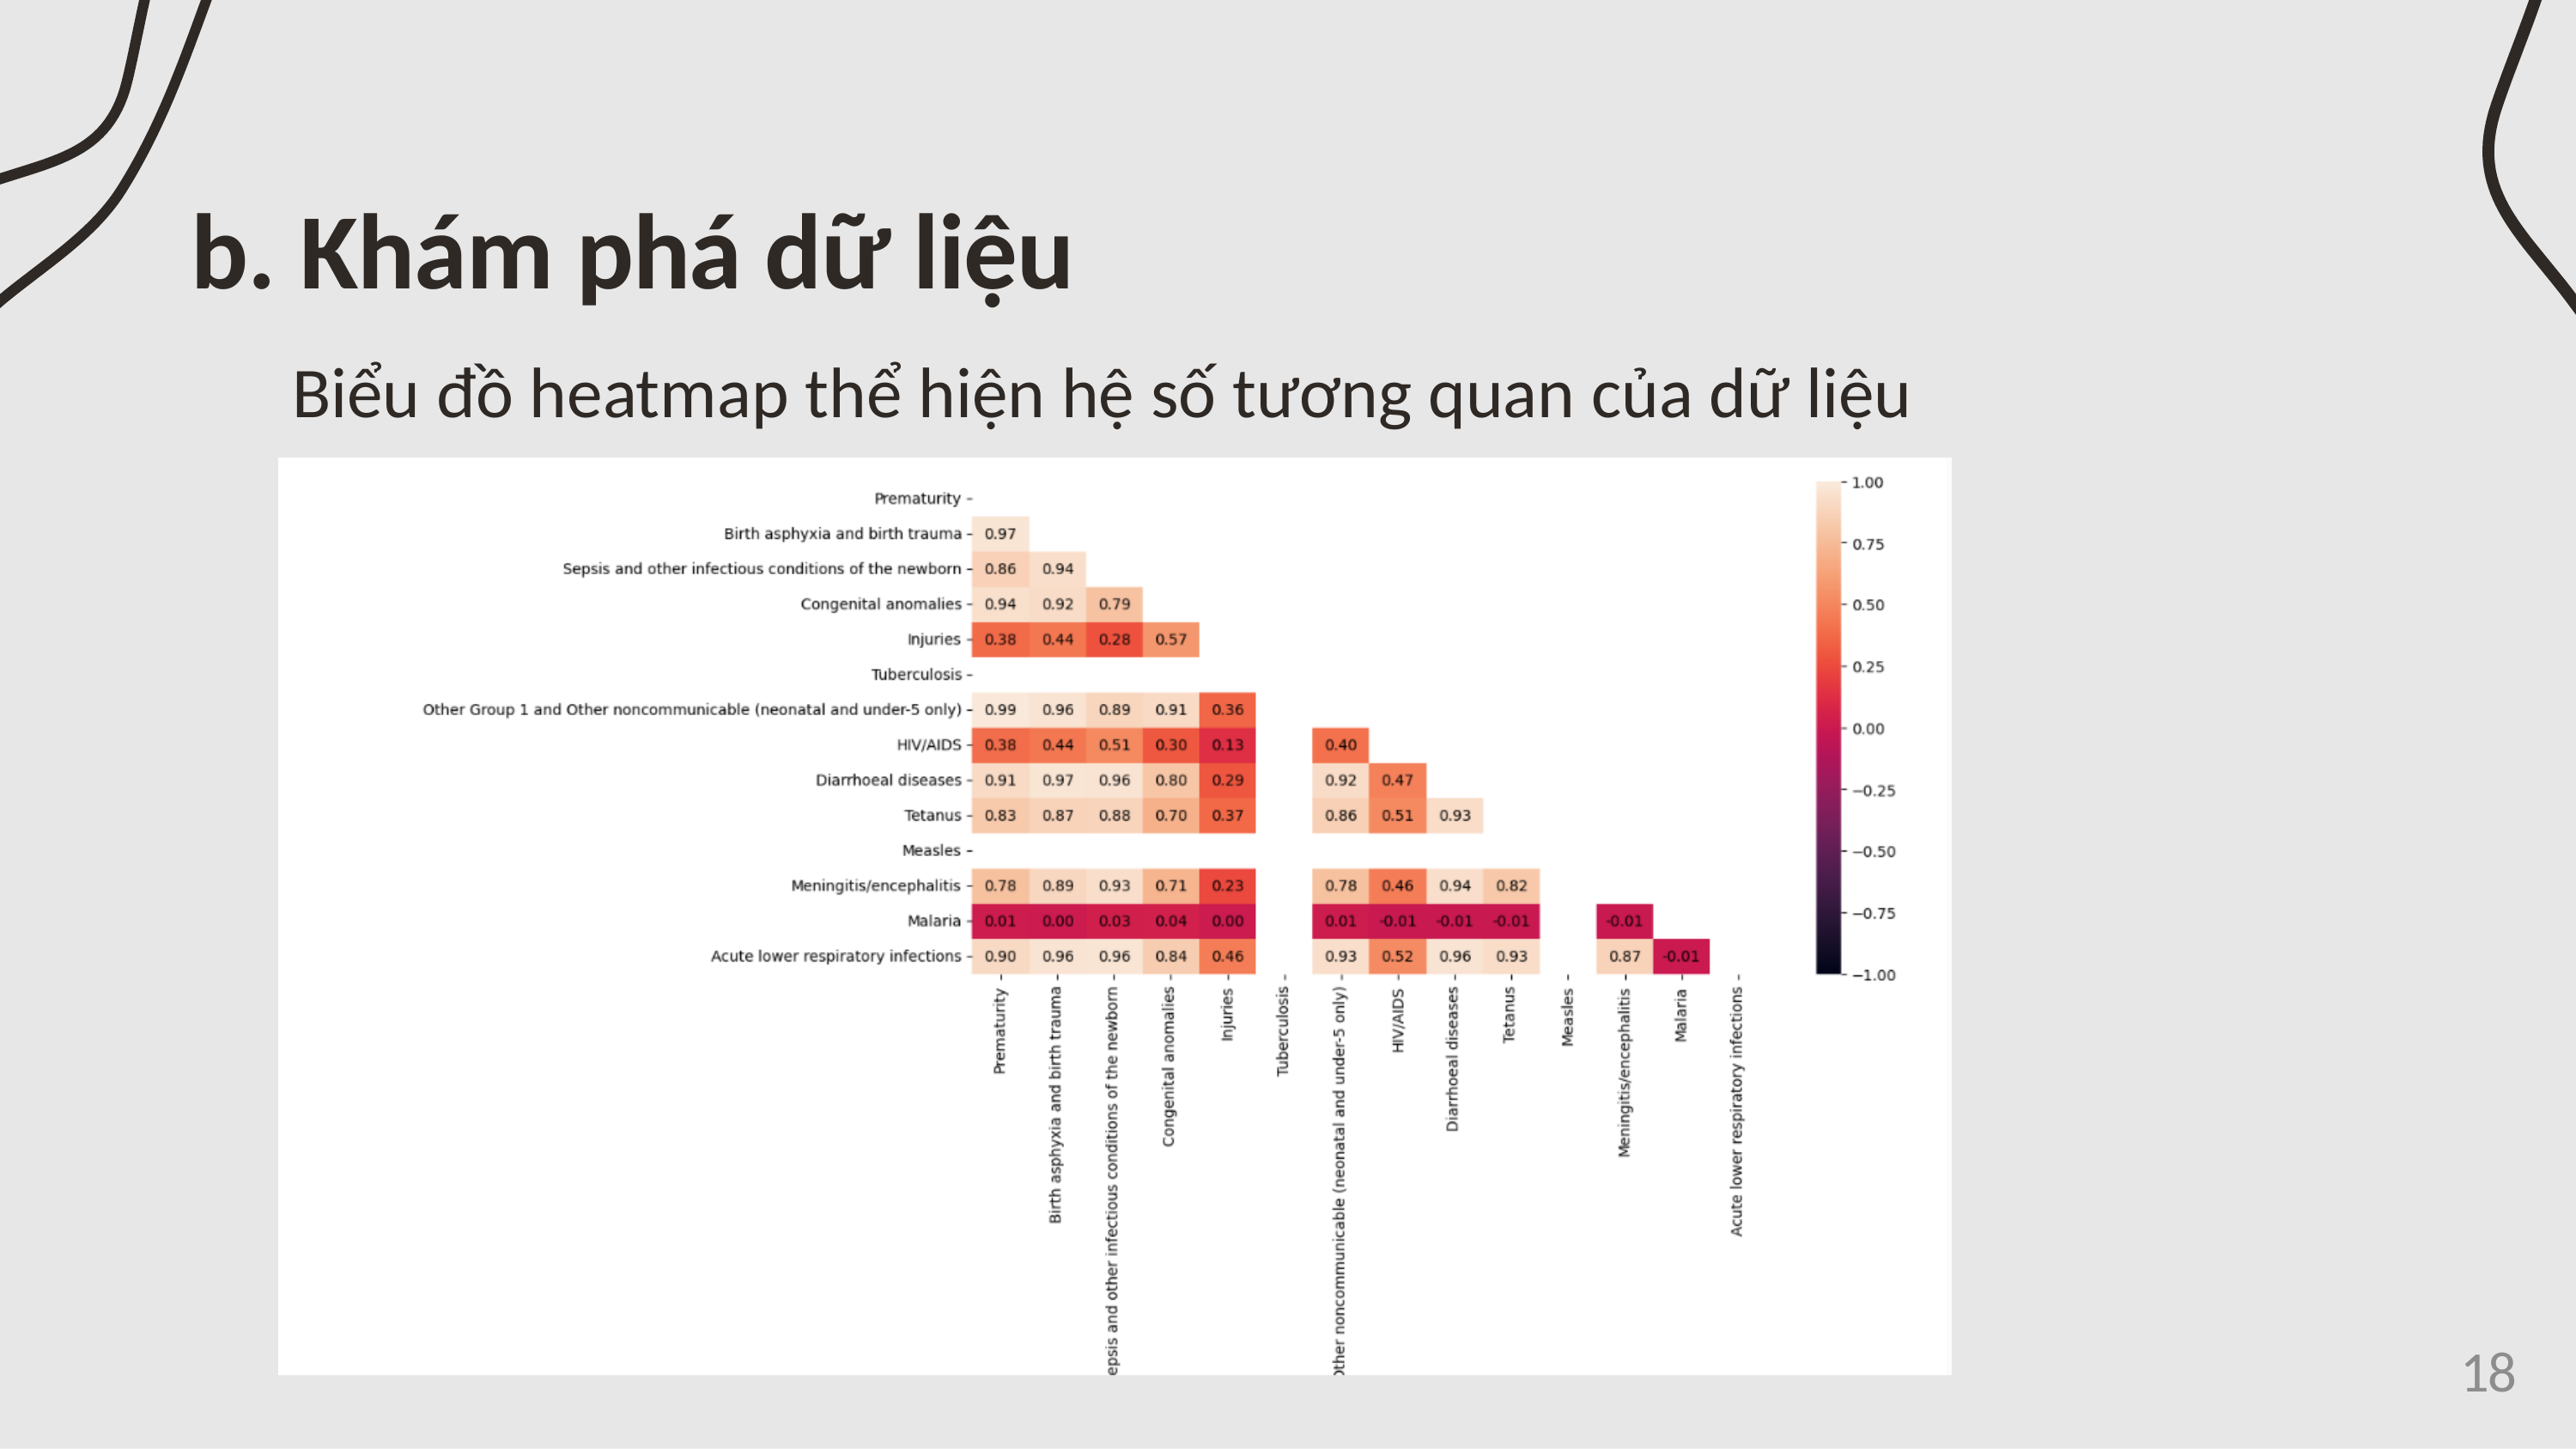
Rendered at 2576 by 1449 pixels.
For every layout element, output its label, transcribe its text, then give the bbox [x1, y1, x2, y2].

slide_number 18 [2426, 1346, 2540, 1449]
title b. Khám phá dữ liệu [188, 179, 1411, 424]
picture [278, 457, 1952, 1376]
text_box Biểu đồ heatmap thể hiện hệ số tương quan của dữ liệu [290, 337, 2402, 433]
